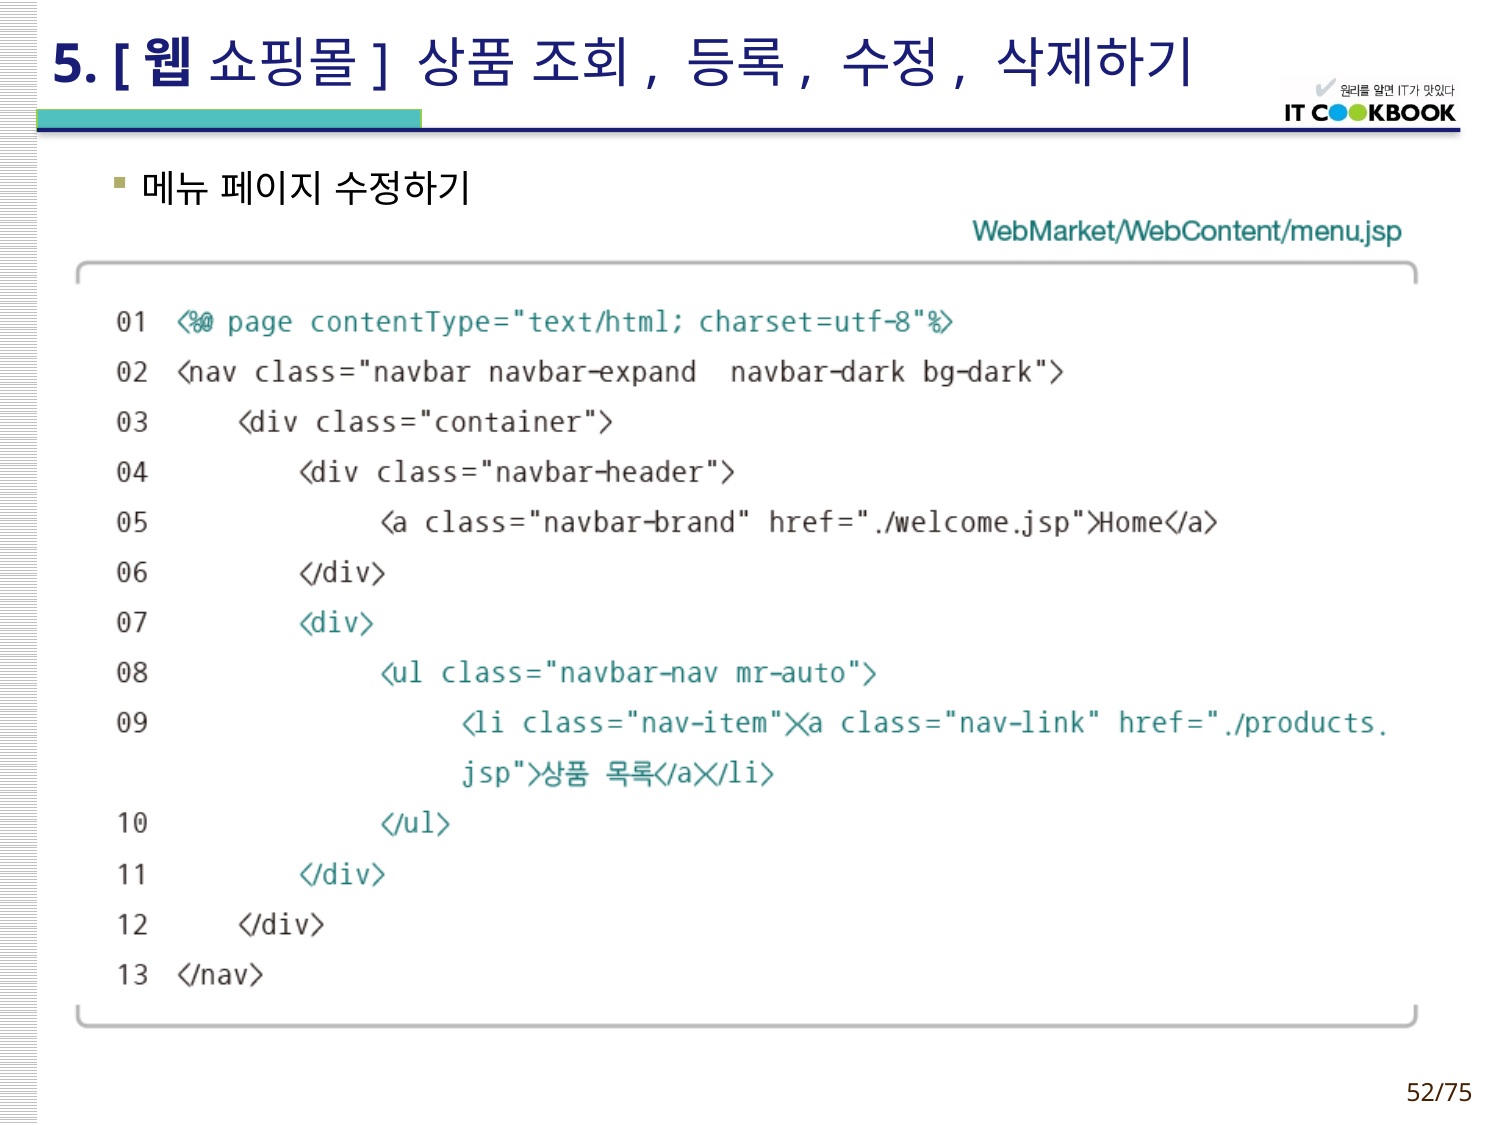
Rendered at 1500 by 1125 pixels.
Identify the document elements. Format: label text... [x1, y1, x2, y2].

list 메뉴 페이지 수정하기 [37, 152, 1463, 1091]
title 5. [웹 쇼핑몰] 상품 조회, 등록, 수정, 삭제하기 [37, 13, 1278, 109]
picture [64, 205, 1436, 1038]
picture [1281, 75, 1459, 123]
